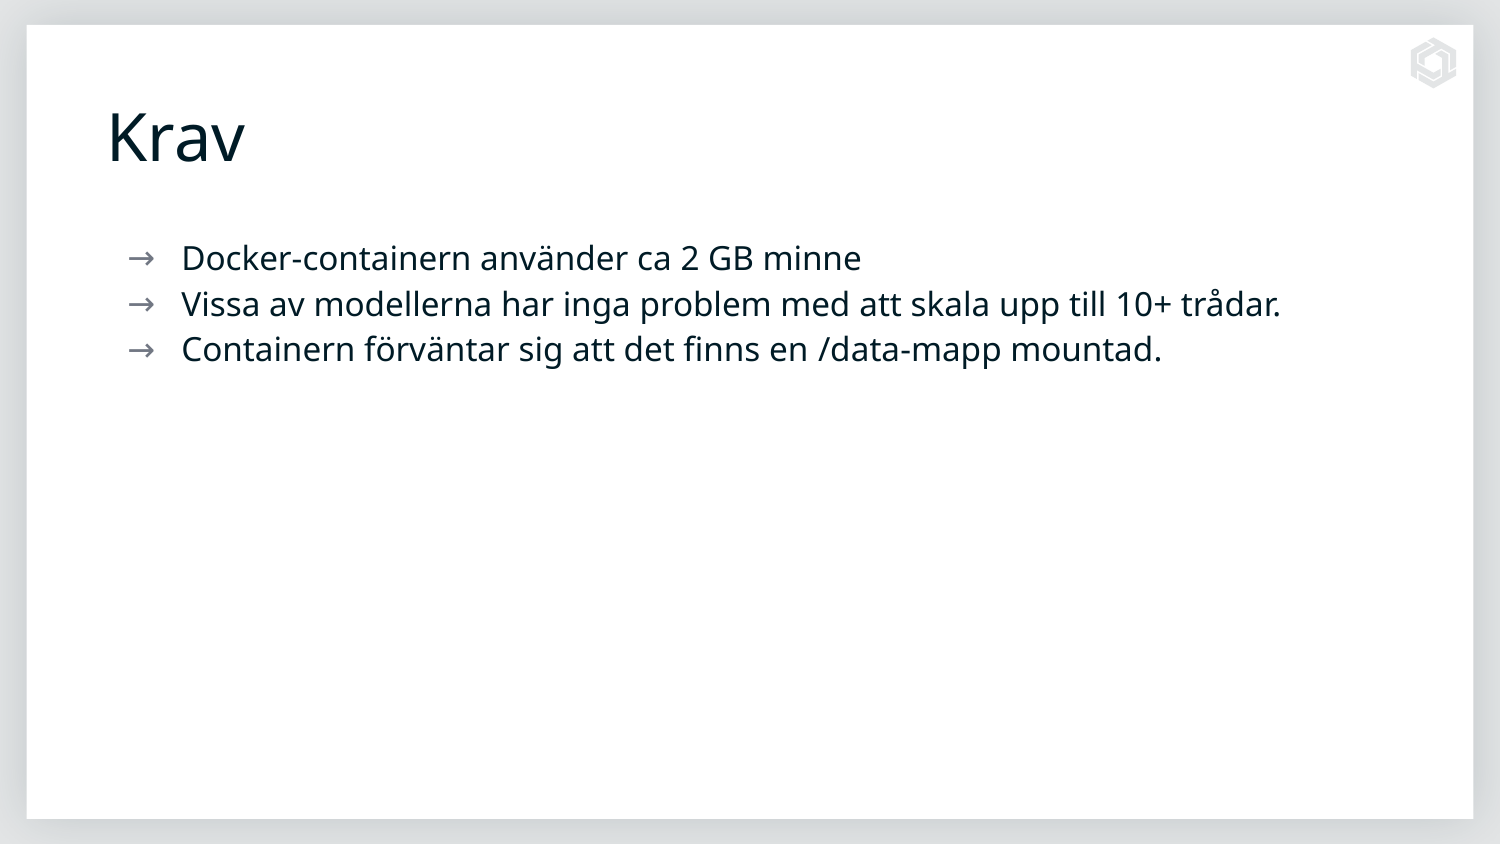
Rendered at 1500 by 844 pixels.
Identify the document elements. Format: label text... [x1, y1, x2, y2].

title Krav [106, 94, 1072, 193]
list Docker-containern använder ca 2 GB minne Vissa av modellerna har inga problem med att skala upp till 10+ trådar. Containern förväntar sig att det finns en /data-mapp mountad. [106, 230, 1394, 750]
